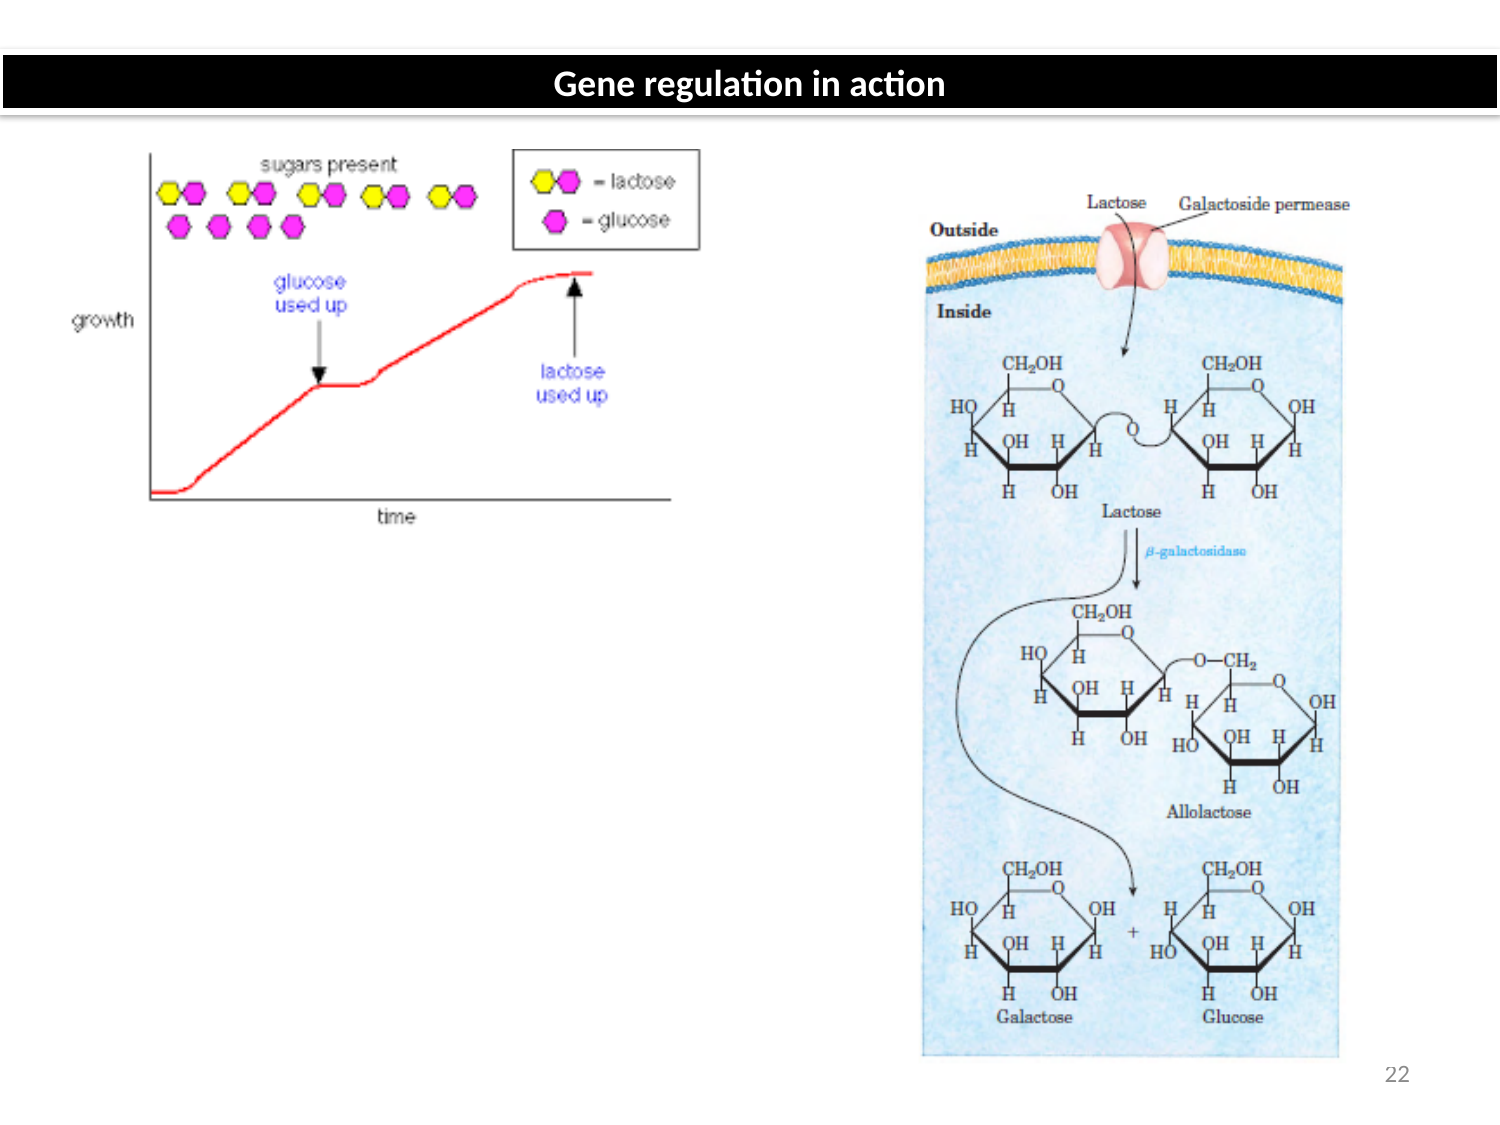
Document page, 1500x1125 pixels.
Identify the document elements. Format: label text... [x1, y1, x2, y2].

text_box Gene regulation in action [0, 49, 1500, 115]
picture [899, 149, 1401, 1067]
picture [49, 149, 717, 538]
slide_number 22 [1074, 1042, 1425, 1103]
